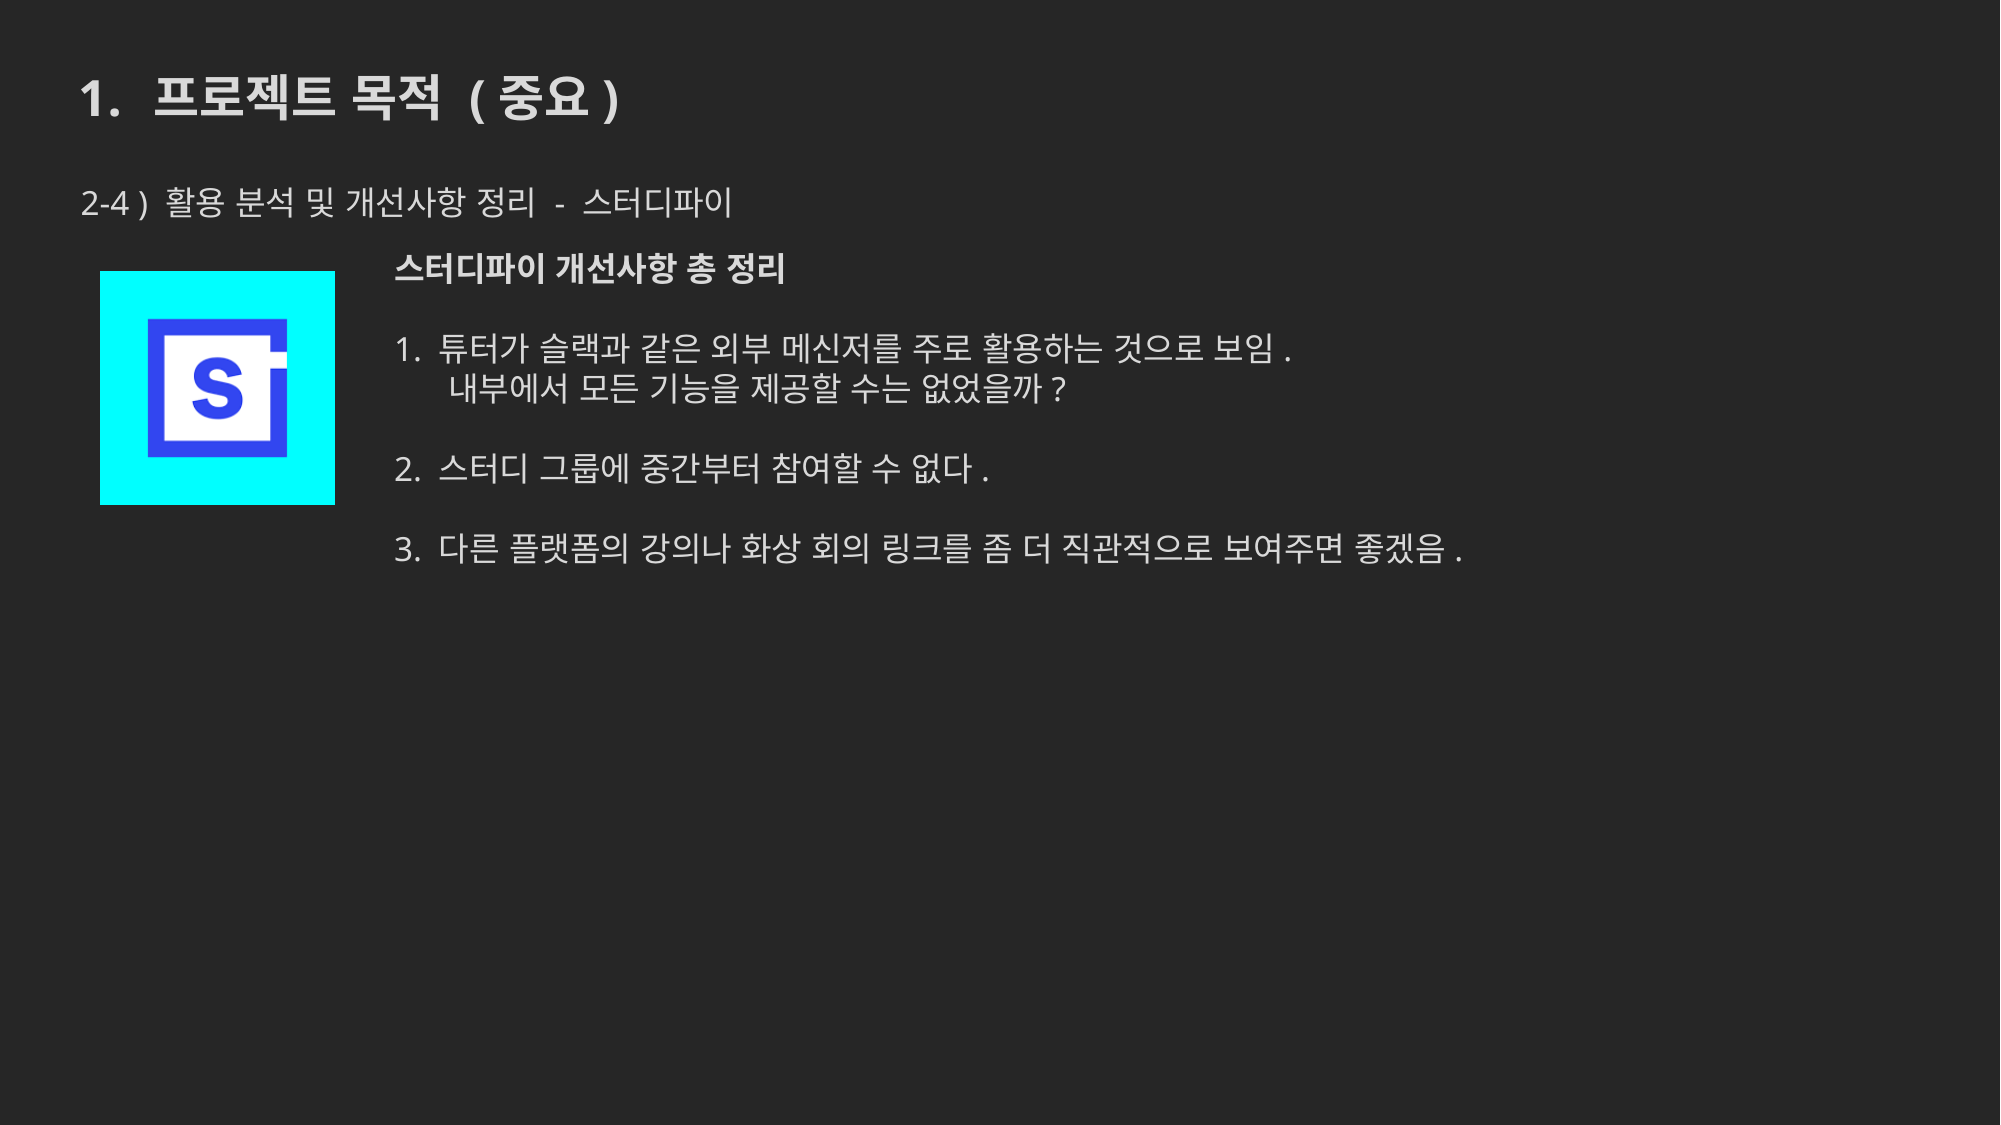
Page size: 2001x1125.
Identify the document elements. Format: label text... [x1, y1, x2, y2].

text_box 프로젝트 목적 (중요) [63, 58, 1937, 134]
text_box 2-4 ) 활용 분석 및 개선사항 정리 - 스터디파이 [65, 175, 1935, 230]
text_box 스터디파이 개선사항 총 정리 1. 튜터가 슬랙과 같은 외부 메신저를 주로 활용하는 것으로 보임. 내부에서 모든 기능을 제공할 수는 없었을까? 2. 스터디 그룹에 중간부터 참여할 수 없다. 3. 다른 플랫폼의 강의나 화상 회의 링크를 좀 더 직관적으로 보여주면 좋겠음. [379, 240, 1909, 575]
picture [100, 271, 335, 505]
